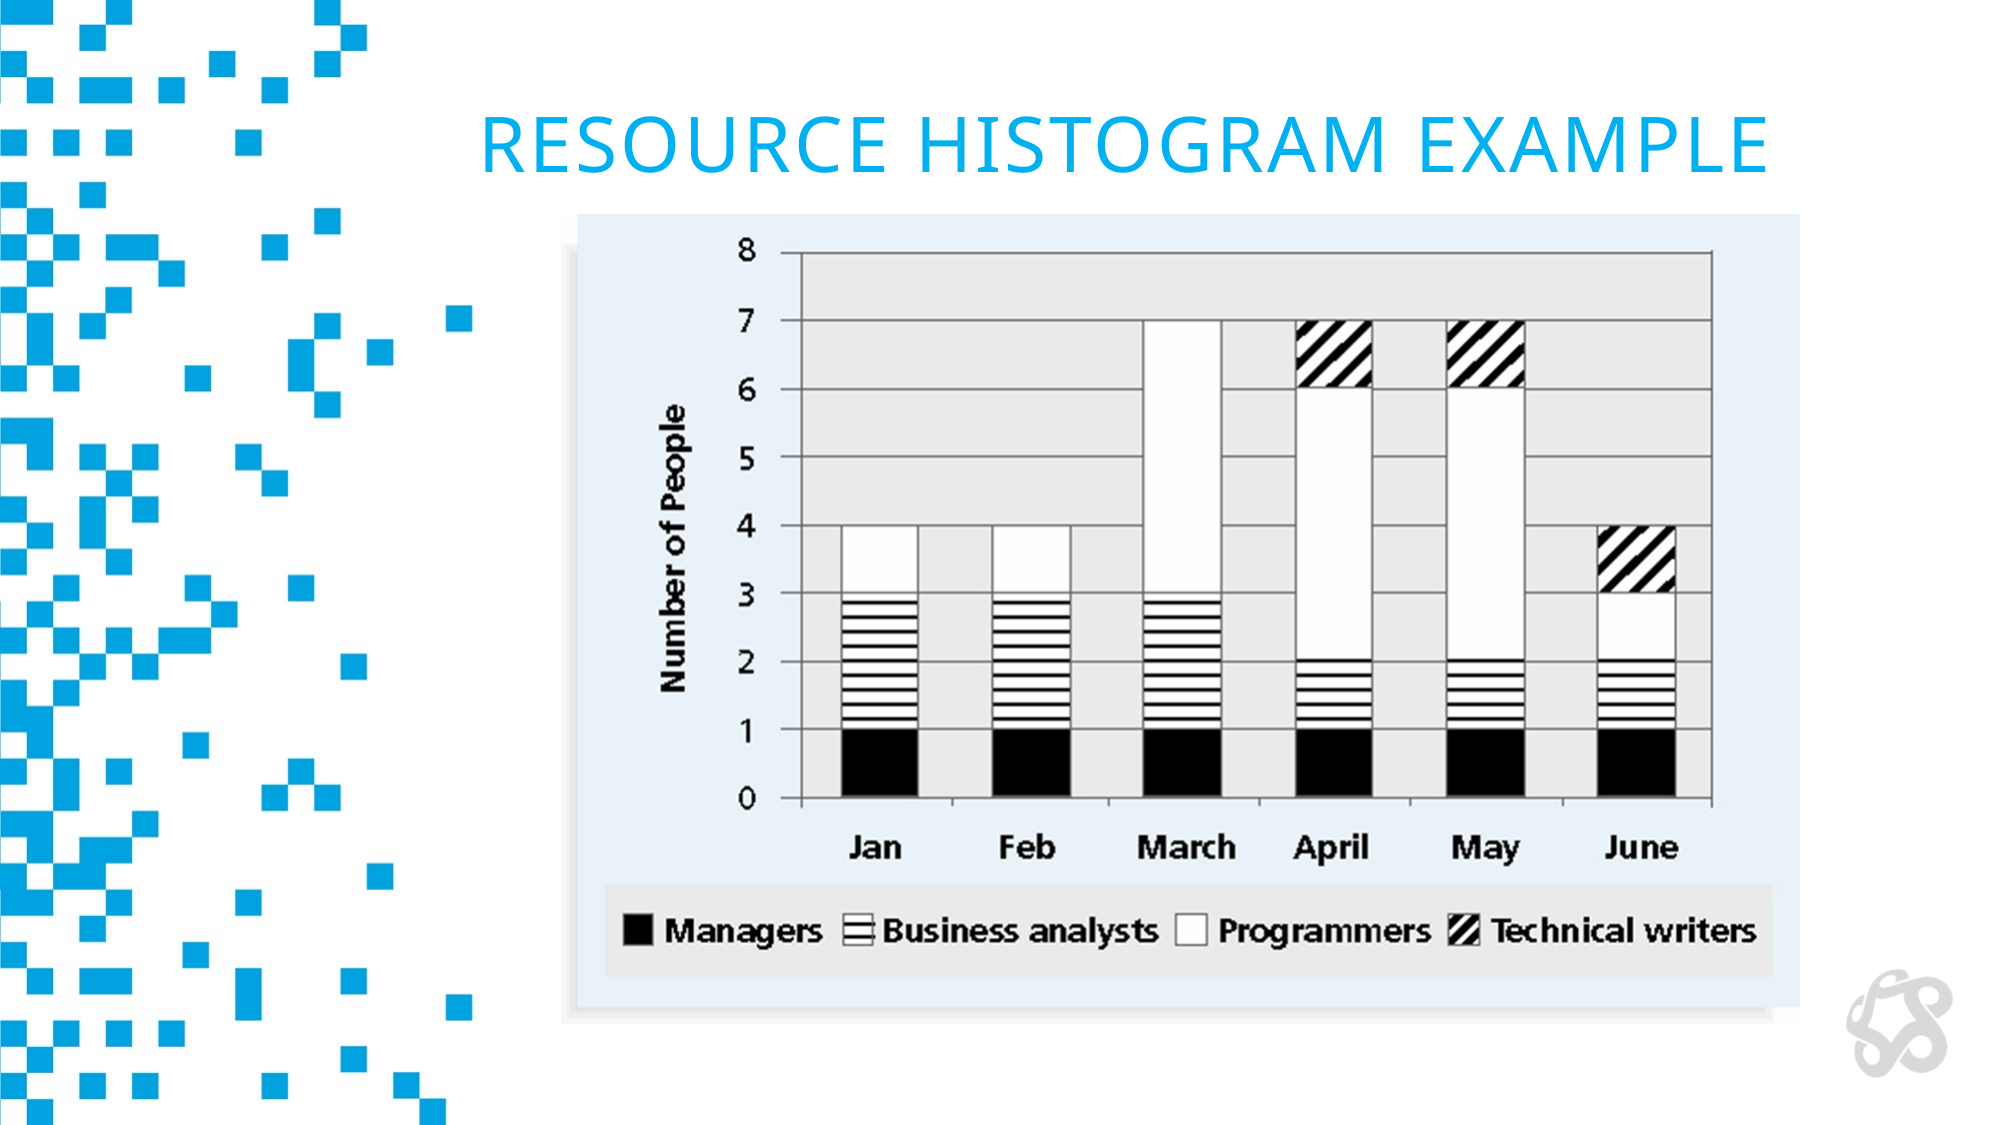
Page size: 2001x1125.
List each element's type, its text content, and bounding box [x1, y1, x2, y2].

title Resource Histogram Example [463, 17, 1800, 197]
picture [0, 0, 2001, 1125]
